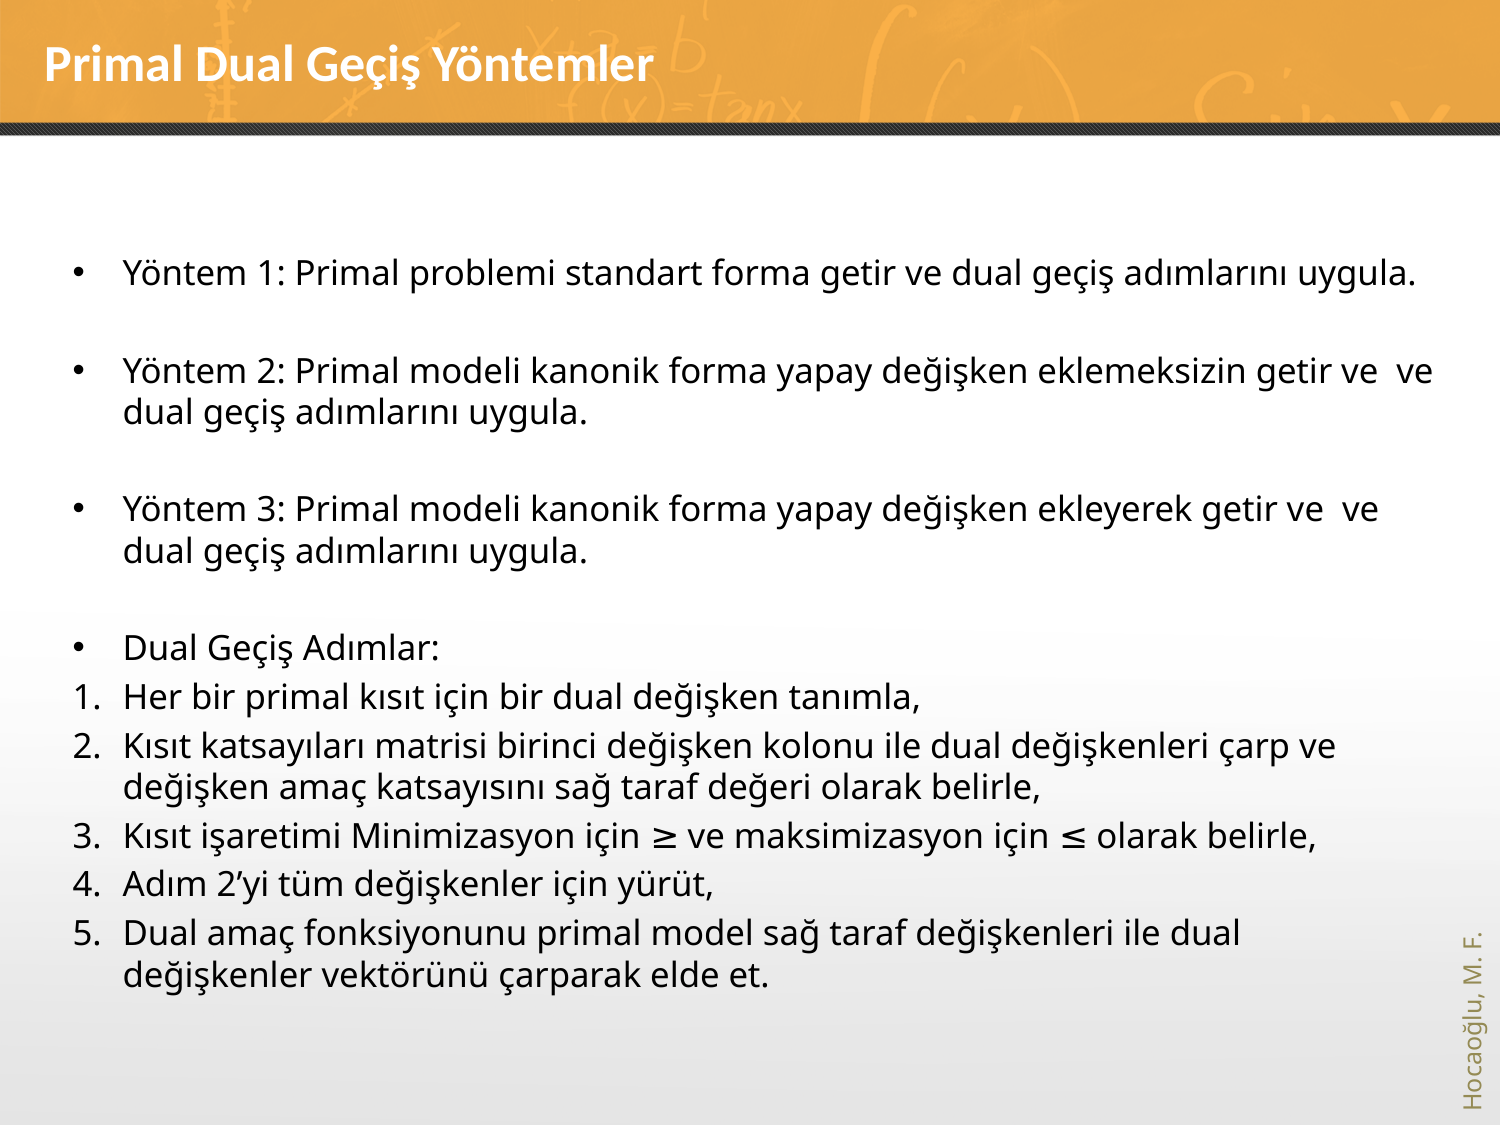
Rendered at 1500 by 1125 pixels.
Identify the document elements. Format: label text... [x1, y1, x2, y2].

title Primal Dual Geçiş Yöntemler [29, 0, 1287, 126]
picture [0, 0, 1500, 1125]
list Yöntem 1: Primal problemi standart forma getir ve dual geçiş adımlarını uygula. Yöntem 2: Primal modeli kanonik forma yapay değişken eklemeksizin getir ve ve dual geçiş adımlarını uygula. Yöntem 3: Primal modeli kanonik forma yapay değişken ekleyerek getir ve ve dual geçiş adımlarını uygula. Dual Geçiş Adımlar: Her bir primal kısıt için bir dual değişken tanımla, Kısıt katsayıları matrisi birinci değişken kolonu ile dual değişkenleri çarp ve değişken amaç katsayısını sağ taraf değeri olarak belirle, Kısıt işaretimi Minimizasyon için ≥ ve maksimizasyon için ≤ olarak belirle, Adım 2’yi tüm değişkenler için yürüt, Dual amaç fonksiyonunu primal model sağ taraf değişkenleri ile dual değişkenler vektörünü çarparak elde et. [64, 243, 1444, 1045]
